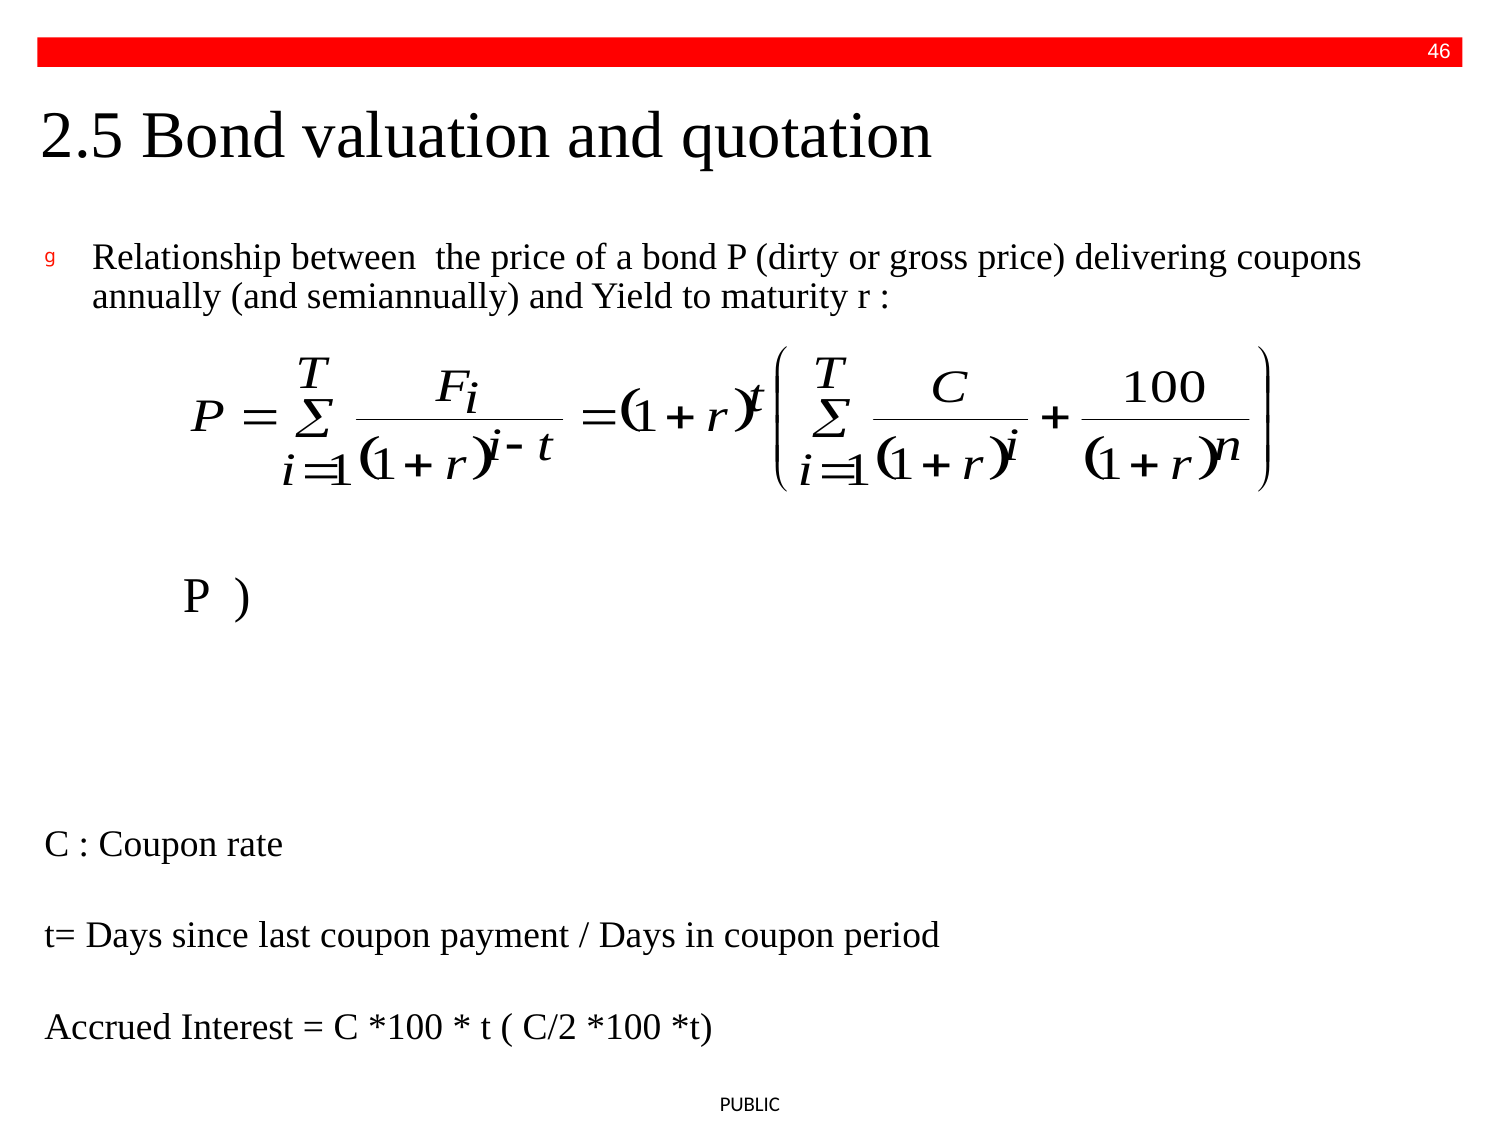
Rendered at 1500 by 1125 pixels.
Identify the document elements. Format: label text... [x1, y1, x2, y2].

footer [512, 1042, 988, 1103]
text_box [182, 337, 1284, 501]
text_box Relationship between the price of a bond P (dirty or gross price) delivering coupons annually (and semiannually) and Yield to maturity r : C : Coupon rate t= Days since last coupon payment / Days in coupon period Accrued Interest = C *100 * t ( C/2 *100 *t) [29, 231, 1464, 314]
text_box 2.5 Bond valuation and quotation [25, 83, 1500, 179]
